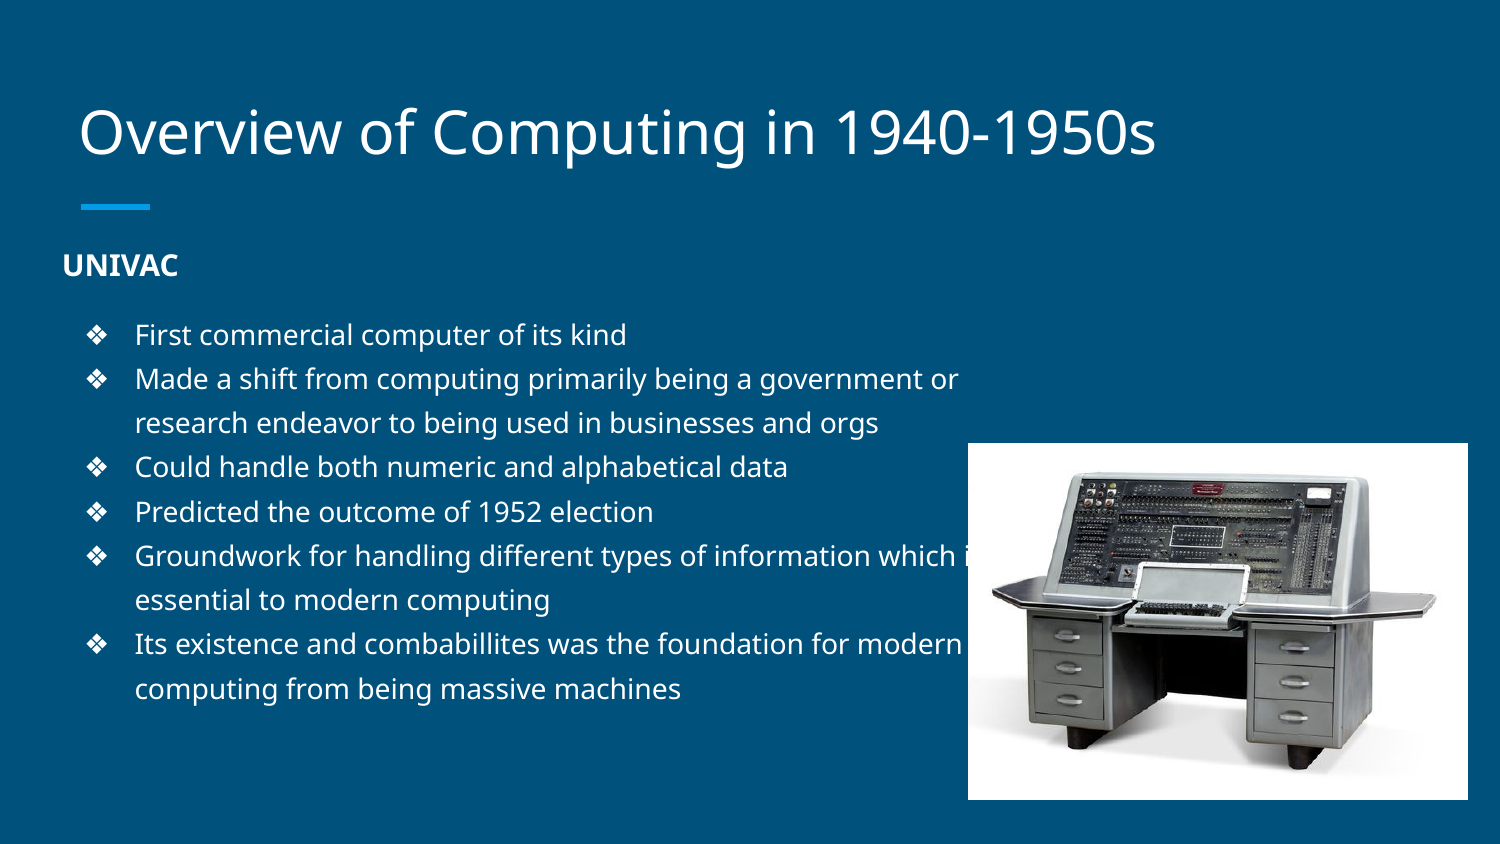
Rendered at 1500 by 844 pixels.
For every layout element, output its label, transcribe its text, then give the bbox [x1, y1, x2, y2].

list UNIVAC First commercial computer of its kind Made a shift from computing primarily being a government or research endeavor to being used in businesses and orgs Could handle both numeric and alphabetical data Predicted the outcome of 1952 election Groundwork for handling different types of information which is essential to modern computing Its existence and combabillites was the foundation for modern computing from being massive machines [46, 222, 1021, 728]
title Overview of Computing in 1940-1950s [63, 75, 1437, 188]
picture [967, 444, 1467, 799]
